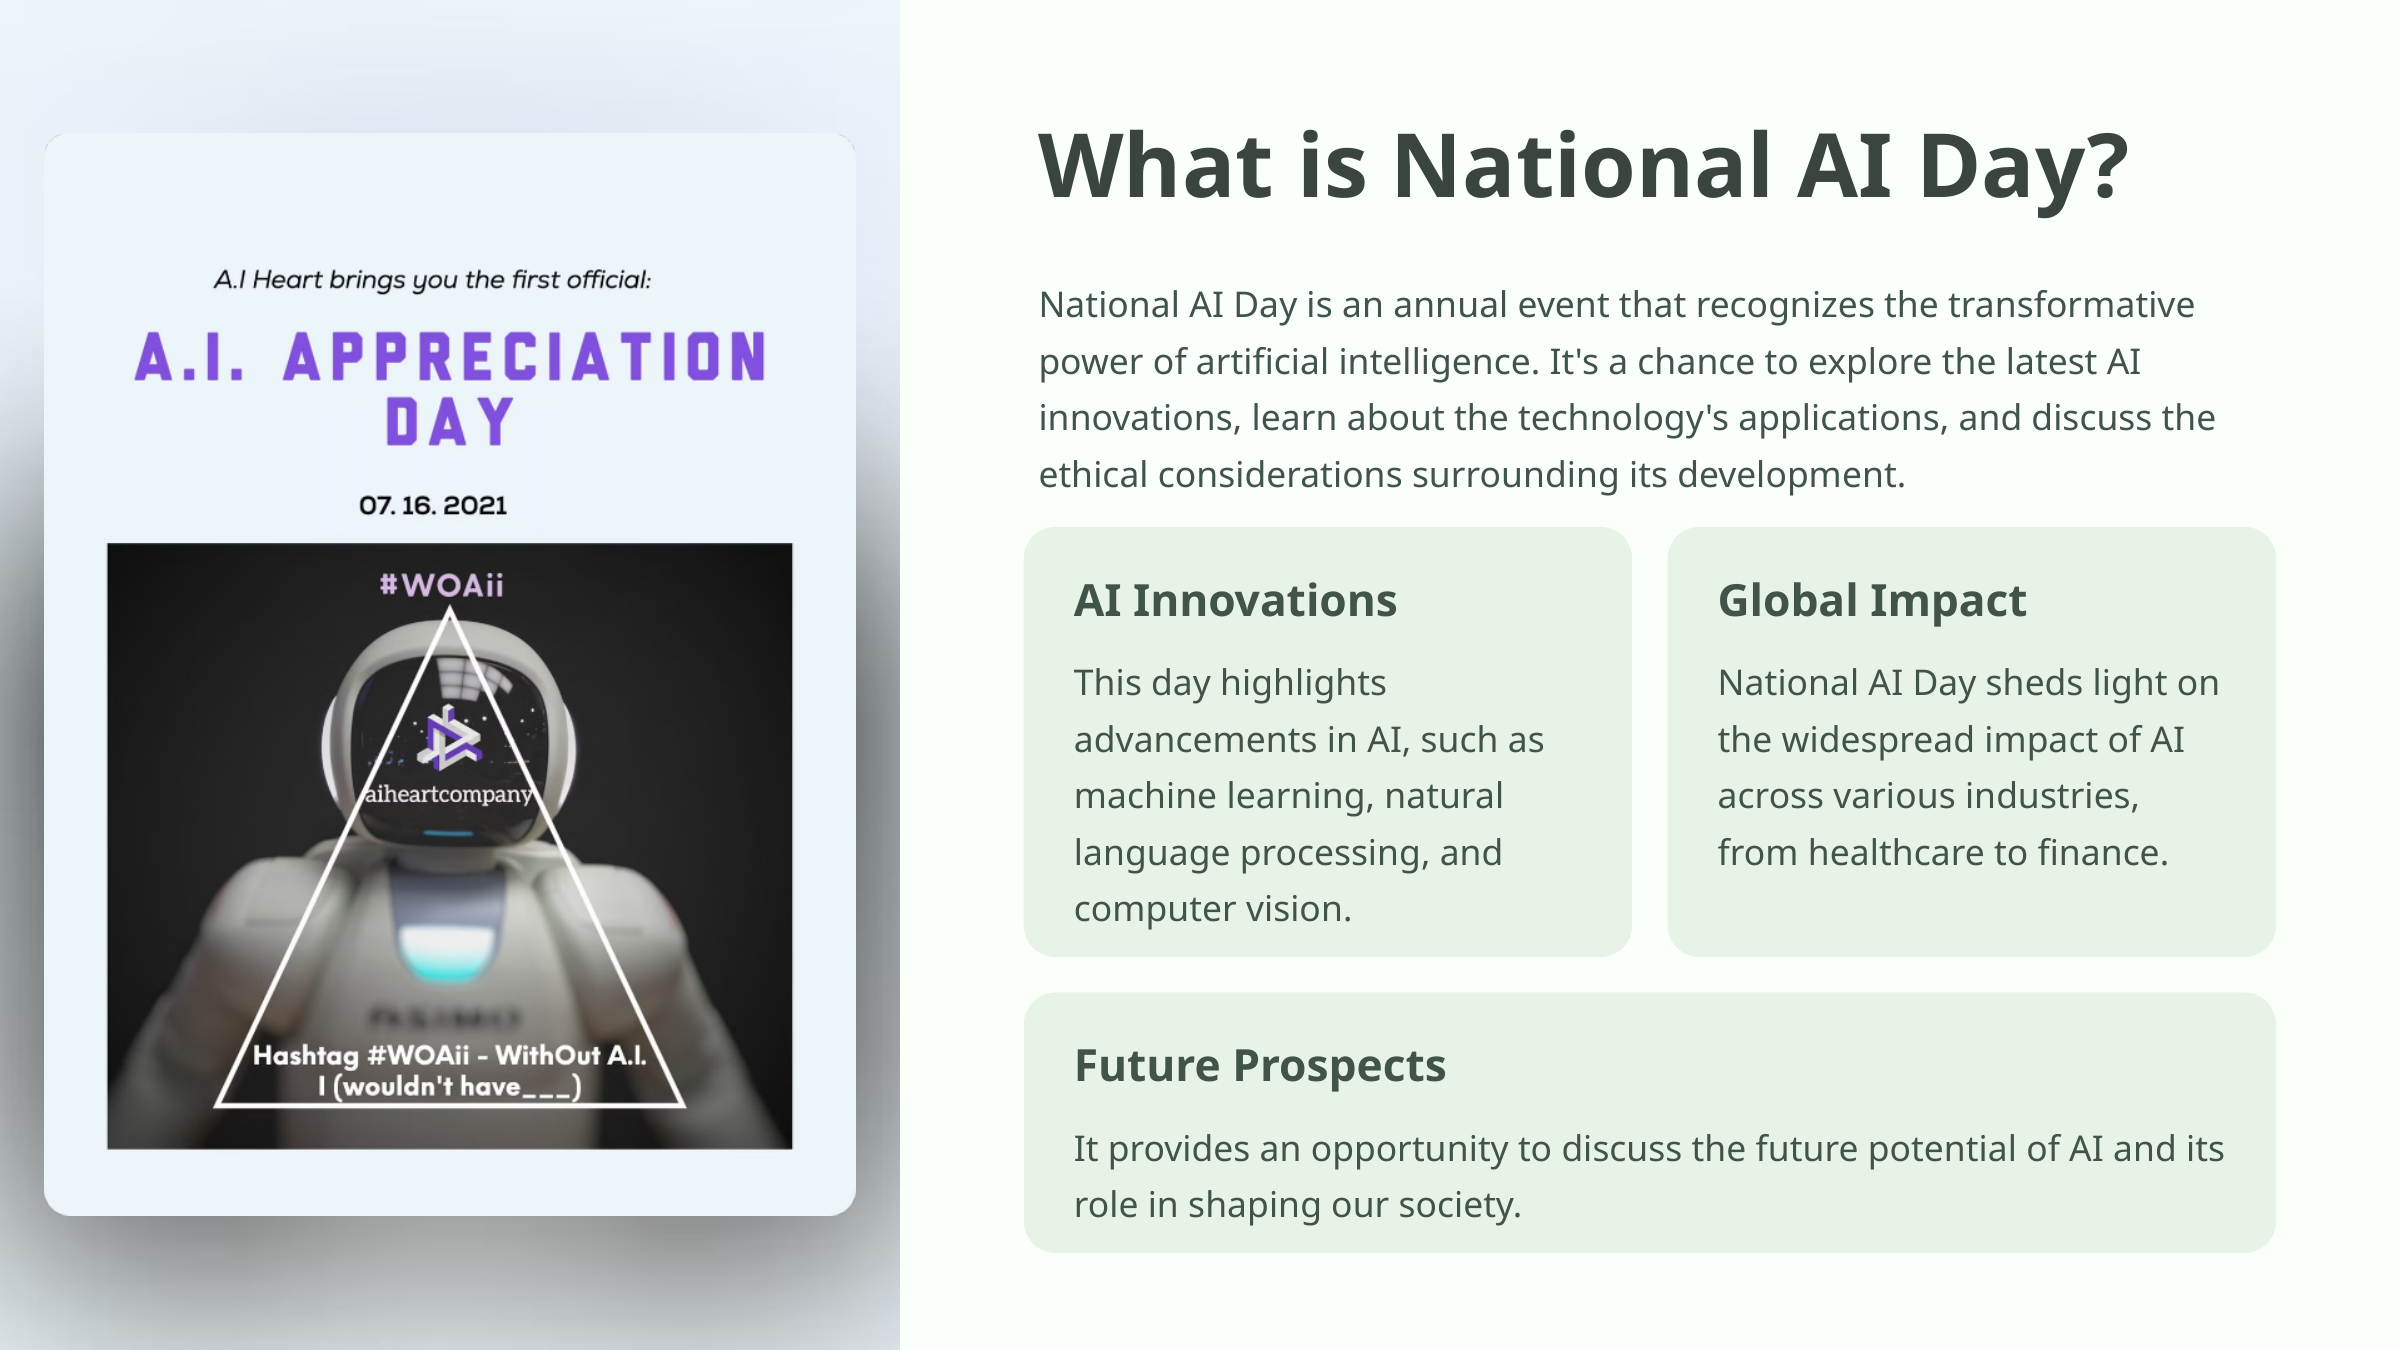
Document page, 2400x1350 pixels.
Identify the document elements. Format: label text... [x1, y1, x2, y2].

text_box [900, 0, 2400, 1350]
text_box [1023, 526, 1633, 958]
text_box Future Prospects [1059, 1027, 1502, 1084]
text_box Global Impact [1703, 562, 2146, 618]
text_box This day highlights advancements in AI, such as machine learning, natural language processing, and computer vision. [1059, 638, 1597, 922]
text_box It provides an opportunity to discuss the future potential of AI and its role in shaping our society. [1059, 1104, 2241, 1218]
text_box National AI Day sheds light on the widespread impact of AI across various industries, from healthcare to finance. [1703, 638, 2241, 865]
text_box National AI Day is an annual event that recognizes the transformative power of artificial intelligence. It's a chance to explore the latest AI innovations, learn about the technology's applications, and discuss the ethical considerations surrounding its development. [1023, 260, 2277, 488]
text_box What is National AI Day? [1023, 97, 2142, 208]
text_box AI Innovations [1059, 562, 1502, 618]
picture [0, 0, 900, 1350]
text_box [1667, 526, 2277, 958]
text_box [1023, 992, 2277, 1253]
